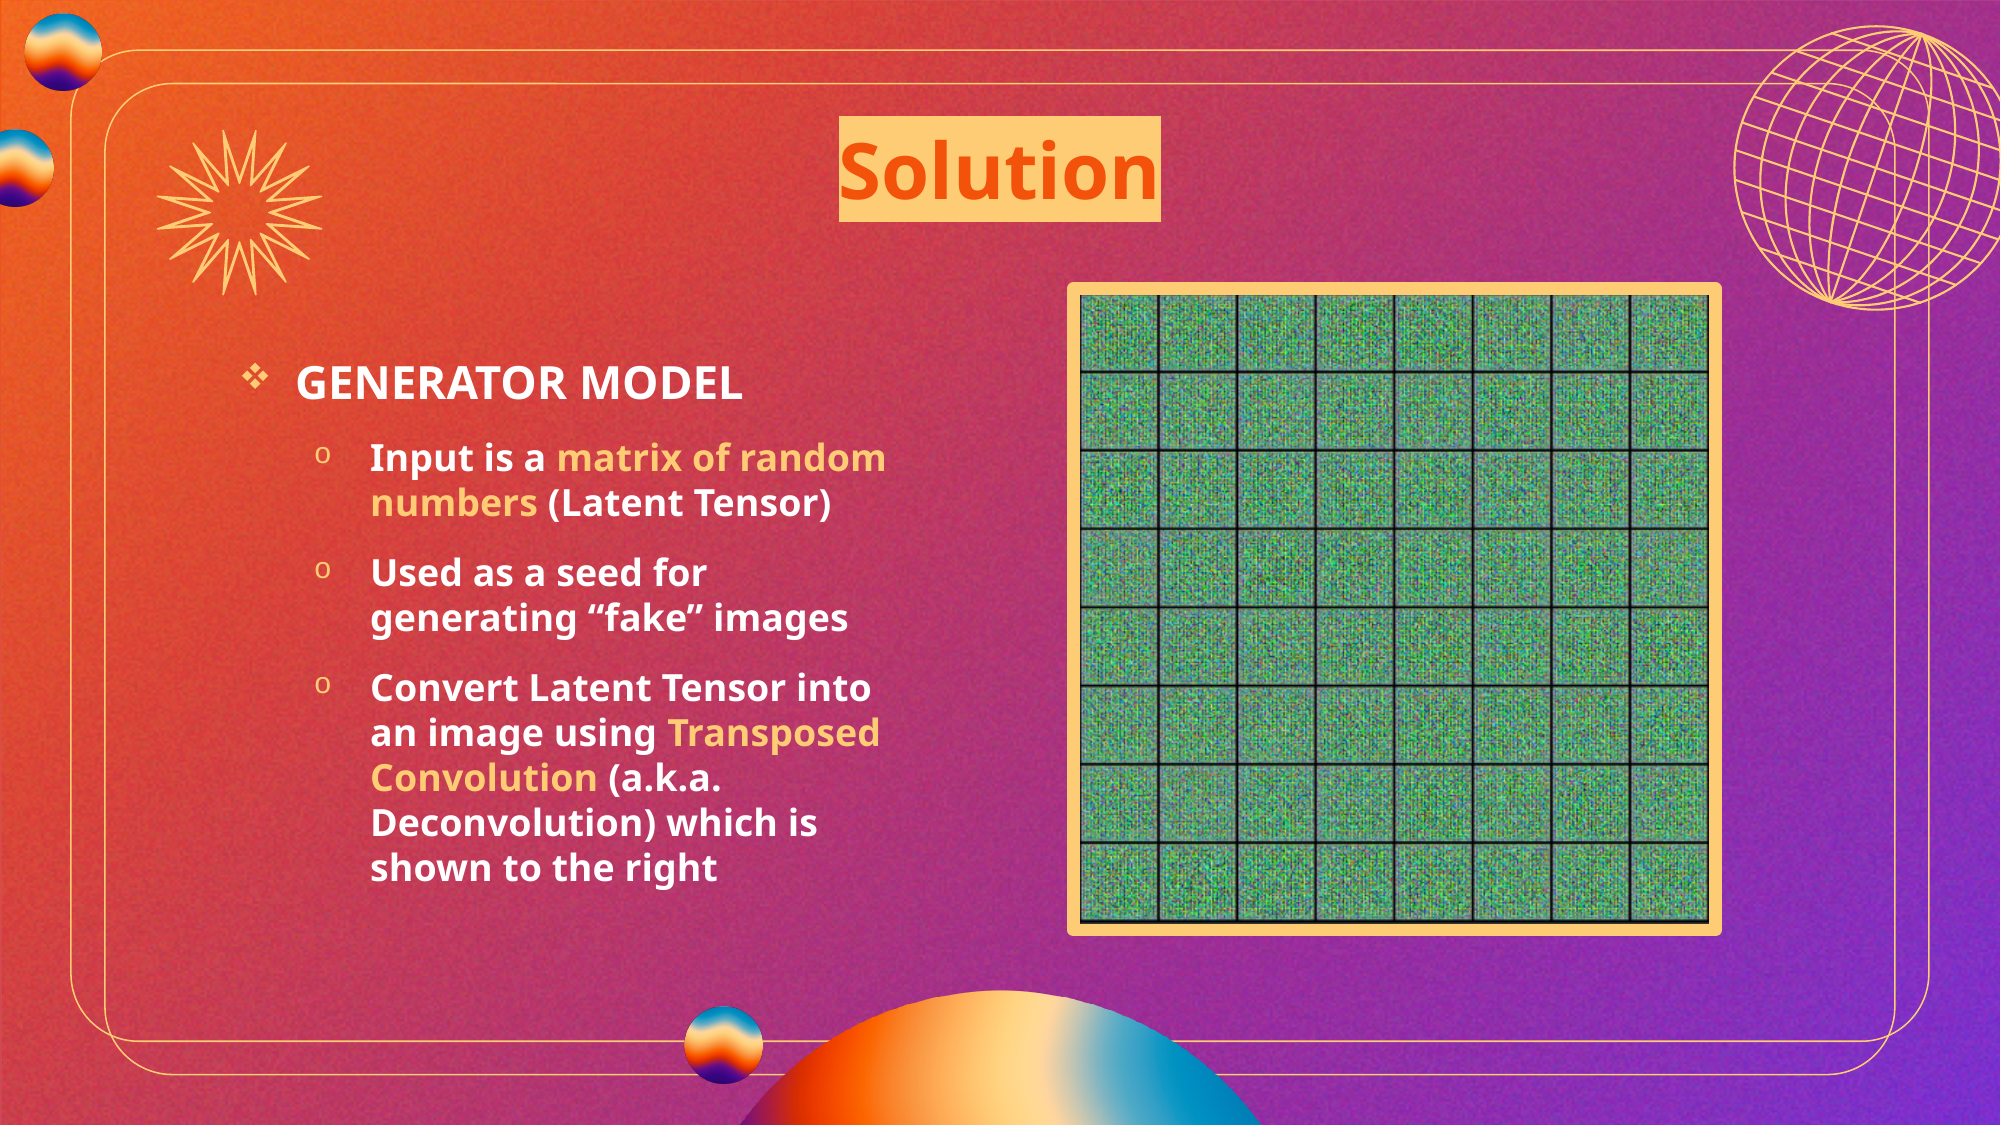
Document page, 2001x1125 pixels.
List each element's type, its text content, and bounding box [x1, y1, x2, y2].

picture [1896, 177, 1910, 204]
picture [1896, 275, 1928, 296]
picture [1824, 52, 1858, 65]
picture [1842, 251, 1873, 279]
picture [1860, 197, 1894, 230]
picture [1876, 36, 1910, 50]
picture [1783, 85, 1819, 112]
picture [1896, 299, 1914, 306]
picture [1864, 302, 1894, 308]
picture [1802, 264, 1822, 292]
picture [1869, 170, 1894, 202]
picture [1768, 223, 1795, 258]
picture [1843, 129, 1856, 156]
picture [1962, 202, 1990, 231]
picture [1811, 218, 1832, 240]
picture [1982, 86, 2000, 118]
picture [1830, 274, 1837, 294]
picture [1812, 238, 1828, 269]
picture [1897, 90, 1927, 123]
picture [1964, 80, 1991, 115]
picture [1851, 135, 1883, 166]
picture [1955, 107, 1977, 140]
picture [1784, 258, 1815, 291]
picture [1922, 233, 1928, 243]
picture [1879, 235, 1894, 262]
picture [1932, 44, 1957, 74]
picture [1977, 114, 1998, 148]
picture [1930, 252, 1960, 277]
picture [1832, 218, 1856, 246]
picture [1902, 244, 1928, 270]
picture [1891, 38, 1915, 55]
picture [1756, 85, 1791, 103]
picture [1950, 49, 1988, 84]
picture [1861, 260, 1894, 284]
picture [1930, 188, 1943, 215]
picture [1928, 45, 1941, 68]
picture [1930, 128, 1954, 161]
picture [1888, 132, 1893, 142]
picture [0, 0, 2000, 1125]
picture [1979, 145, 1999, 177]
picture [1765, 252, 1806, 289]
picture [1905, 183, 1928, 214]
picture [1954, 138, 1977, 170]
picture [1838, 28, 1897, 38]
picture [1868, 56, 1896, 79]
picture [1803, 35, 1848, 49]
text_box GENERATOR MODEL Input is a matrix of random numbers (Latent Tensor) Used as a seed for generating “fake” images Convert Latent Tensor into an image using Transposed Convolution (a.k.a. Deconvolution) which is shown to the right [223, 317, 940, 924]
picture [1984, 210, 2000, 237]
picture [1809, 92, 1844, 117]
picture [1973, 175, 1997, 205]
picture [1896, 236, 1916, 263]
picture [1843, 189, 1865, 219]
picture [1746, 99, 1778, 117]
picture [1941, 47, 1973, 79]
picture [1833, 278, 1854, 299]
picture [1830, 244, 1847, 273]
picture [1847, 52, 1881, 72]
text_box [157, 130, 322, 295]
picture [1838, 100, 1868, 130]
picture [1930, 220, 1956, 248]
picture [1843, 161, 1874, 192]
picture [1806, 52, 1826, 57]
picture [1896, 209, 1928, 240]
picture [1948, 166, 1975, 198]
picture [1775, 53, 1816, 79]
picture [1911, 63, 1930, 94]
picture [1947, 74, 1972, 109]
picture [1915, 39, 1929, 64]
picture [1906, 74, 1922, 92]
picture [1800, 61, 1840, 82]
picture [1930, 158, 1950, 189]
title Solution [157, 117, 1843, 218]
picture [1892, 302, 1928, 1032]
picture [1885, 113, 1892, 121]
picture [1943, 259, 1977, 283]
picture [1930, 248, 1939, 260]
picture [1851, 224, 1888, 255]
picture [1839, 42, 1866, 49]
picture [1905, 42, 1917, 58]
picture [1878, 143, 1894, 172]
picture [1746, 218, 1776, 252]
picture [1817, 270, 1828, 295]
picture [1847, 288, 1882, 300]
picture [1896, 267, 1915, 285]
picture [1790, 230, 1812, 264]
picture [1854, 294, 1894, 304]
picture [1831, 69, 1861, 87]
picture [1856, 76, 1882, 99]
picture [174, 218, 305, 279]
picture [1767, 218, 1786, 225]
picture [1923, 131, 1928, 154]
picture [1896, 147, 1918, 178]
picture [1858, 33, 1904, 45]
picture [1844, 284, 1867, 297]
picture [1776, 108, 1804, 117]
picture [1876, 272, 1894, 290]
picture [1901, 59, 1910, 67]
picture [1967, 236, 1996, 261]
picture [1861, 109, 1888, 139]
picture [1825, 85, 1850, 96]
picture [1766, 75, 1792, 82]
picture [1915, 156, 1928, 184]
picture [1788, 218, 1808, 233]
picture [1946, 228, 1978, 255]
picture [1850, 91, 1871, 104]
picture [1910, 289, 1928, 301]
picture [1930, 99, 1954, 133]
picture [1930, 281, 1952, 297]
picture [1995, 189, 2000, 208]
picture [1892, 116, 1925, 151]
picture [1933, 70, 1951, 102]
picture [1937, 194, 1968, 224]
picture [1888, 64, 1907, 85]
picture [1875, 83, 1901, 112]
